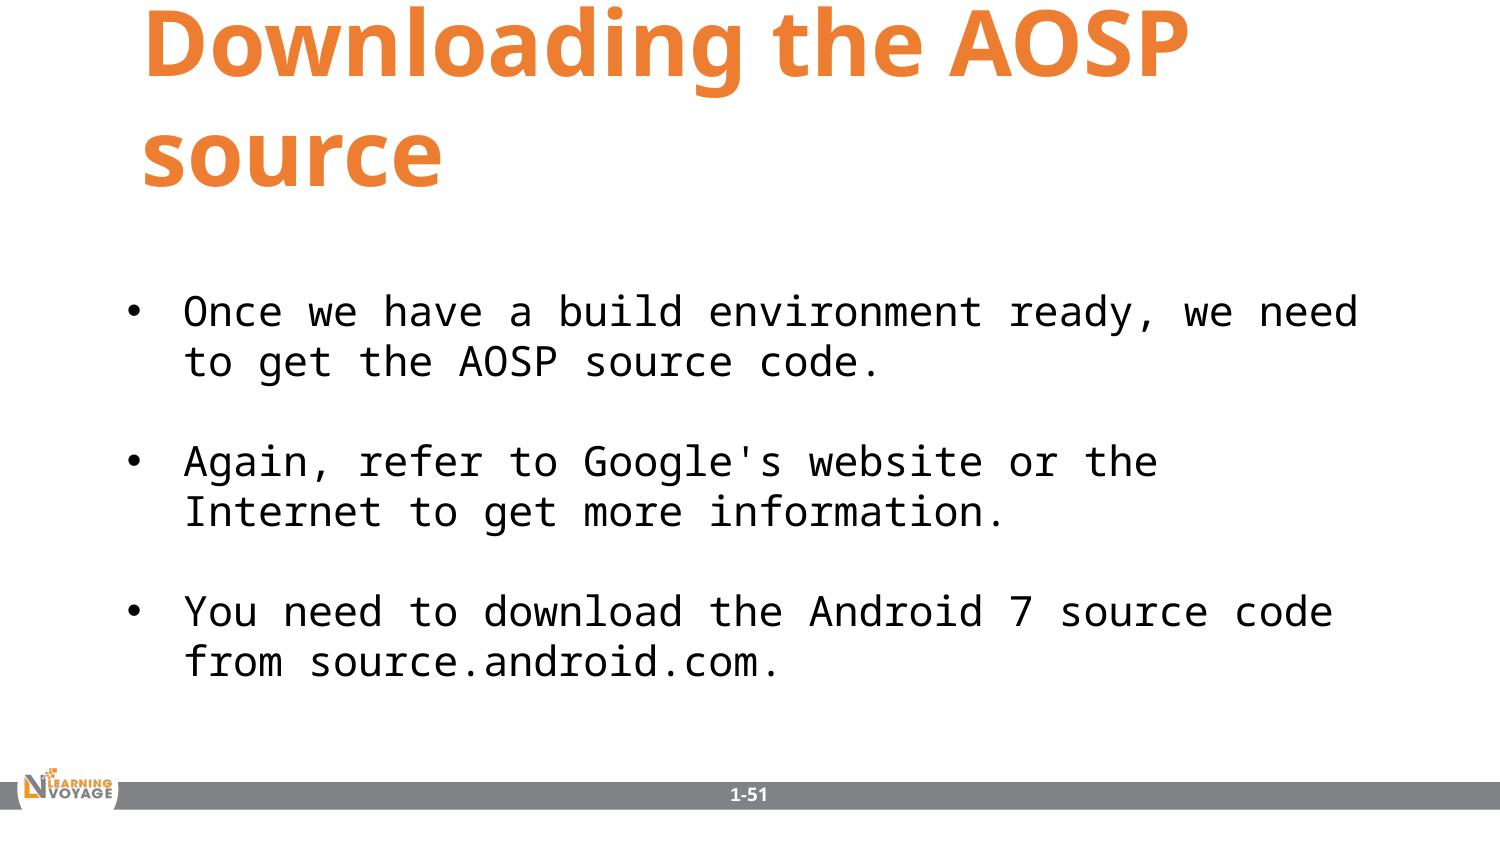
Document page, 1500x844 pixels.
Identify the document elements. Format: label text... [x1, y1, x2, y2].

text_box Once we have a build environment ready, we need to get the AOSP source code. Again, refer to Google's website or the Internet to get more information. You need to download the Android 7 source code from source.android.com. [126, 233, 1373, 686]
picture [0, 706, 144, 844]
text_box Downloading the AOSP source [126, 37, 1329, 153]
slide_number 1-51 [692, 770, 784, 821]
